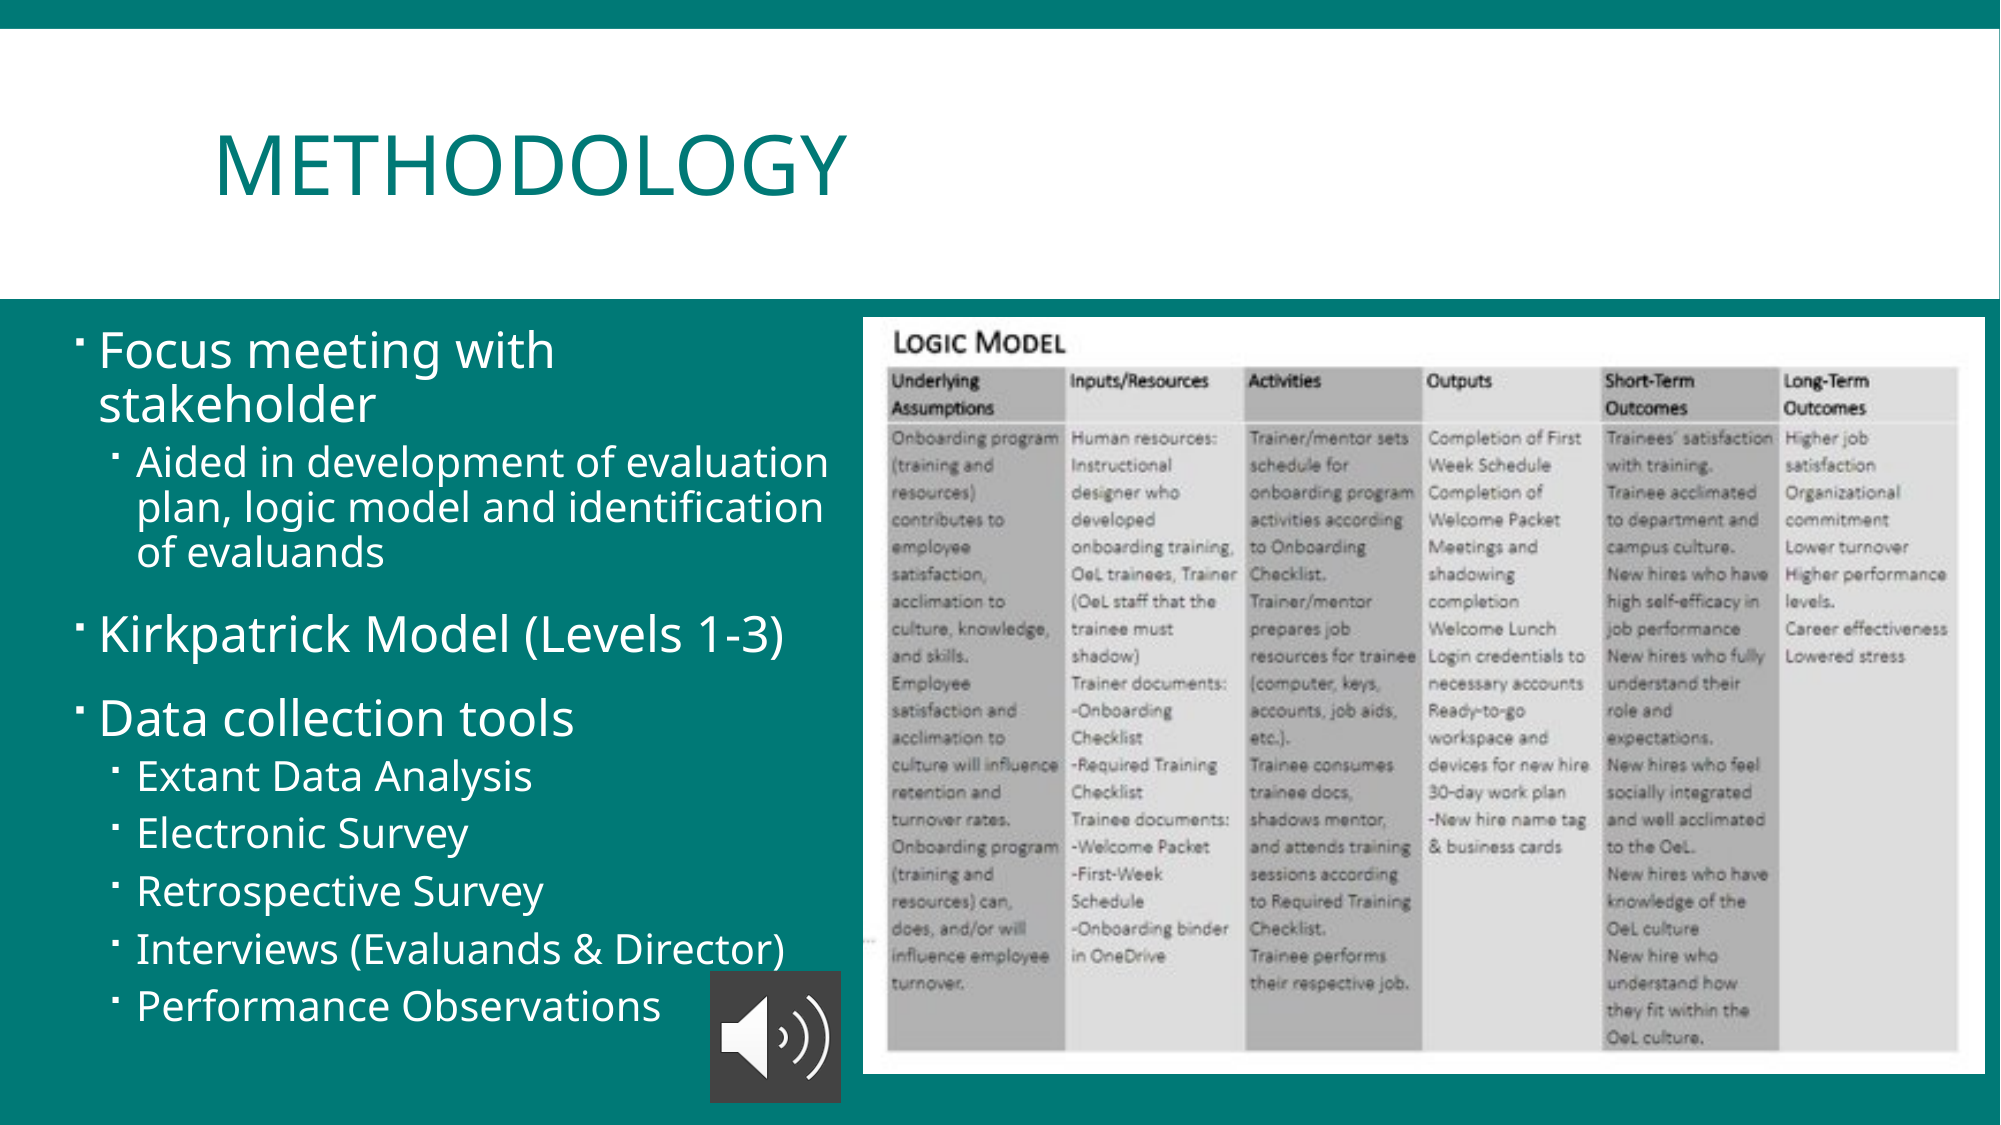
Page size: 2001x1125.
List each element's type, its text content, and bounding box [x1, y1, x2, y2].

picture [708, 970, 843, 1105]
picture [862, 317, 1985, 1075]
list Focus meeting with stakeholder Aided in development of evaluation plan, logic model and identification of evaluands Kirkpatrick Model (Levels 1-3) Data collection tools Extant Data Analysis Electronic Survey Retrospective Survey Interviews (Evaluands & Director) Performance Observations [53, 317, 857, 1052]
title Methodology [197, 46, 1803, 295]
